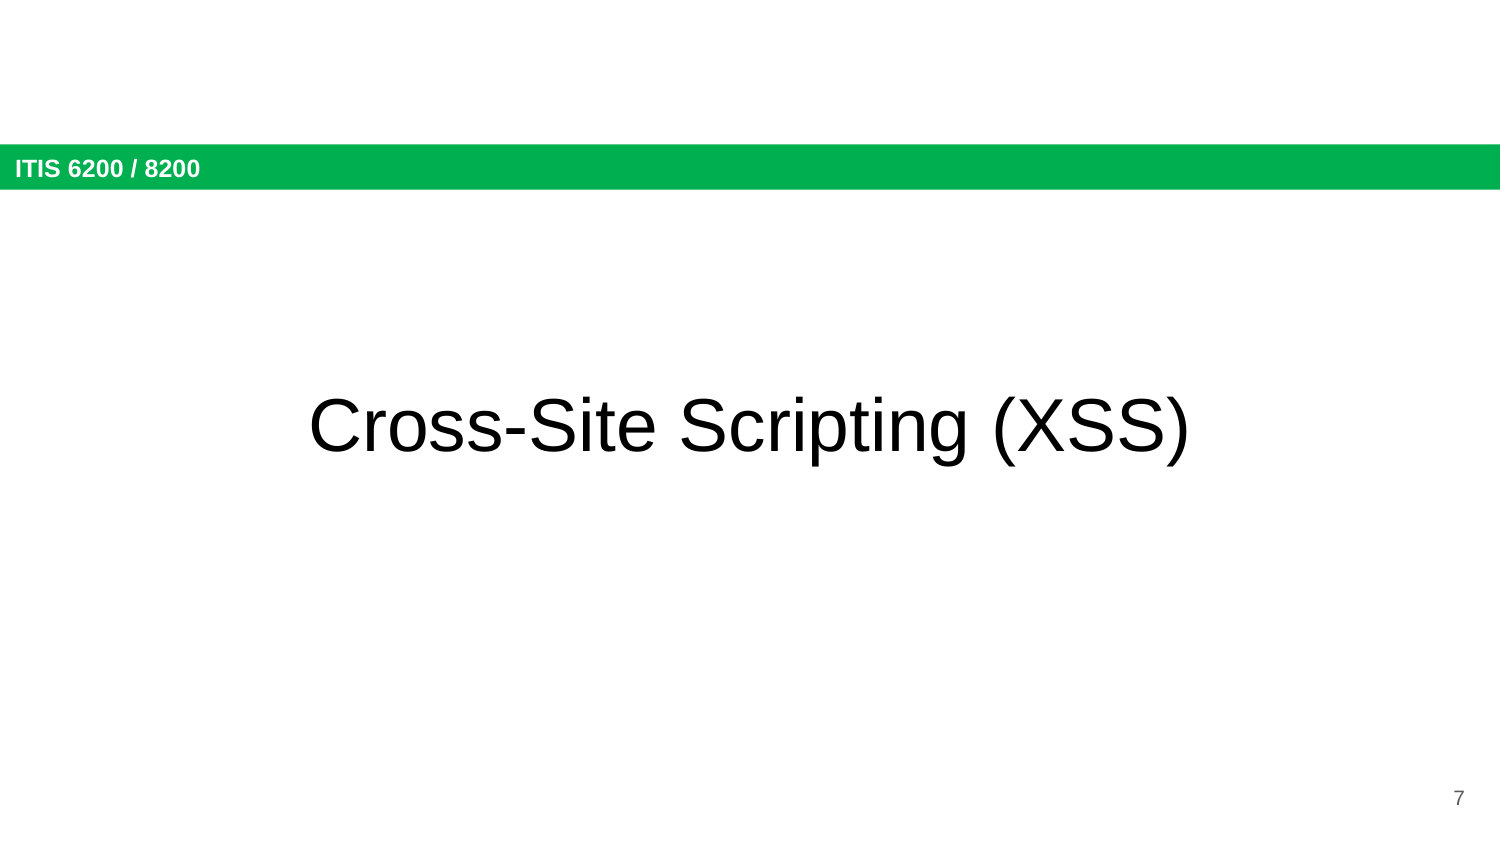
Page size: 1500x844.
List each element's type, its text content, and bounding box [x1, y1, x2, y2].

title Cross-Site Scripting (XSS) [51, 352, 1449, 491]
slide_number 7 [1389, 764, 1480, 830]
